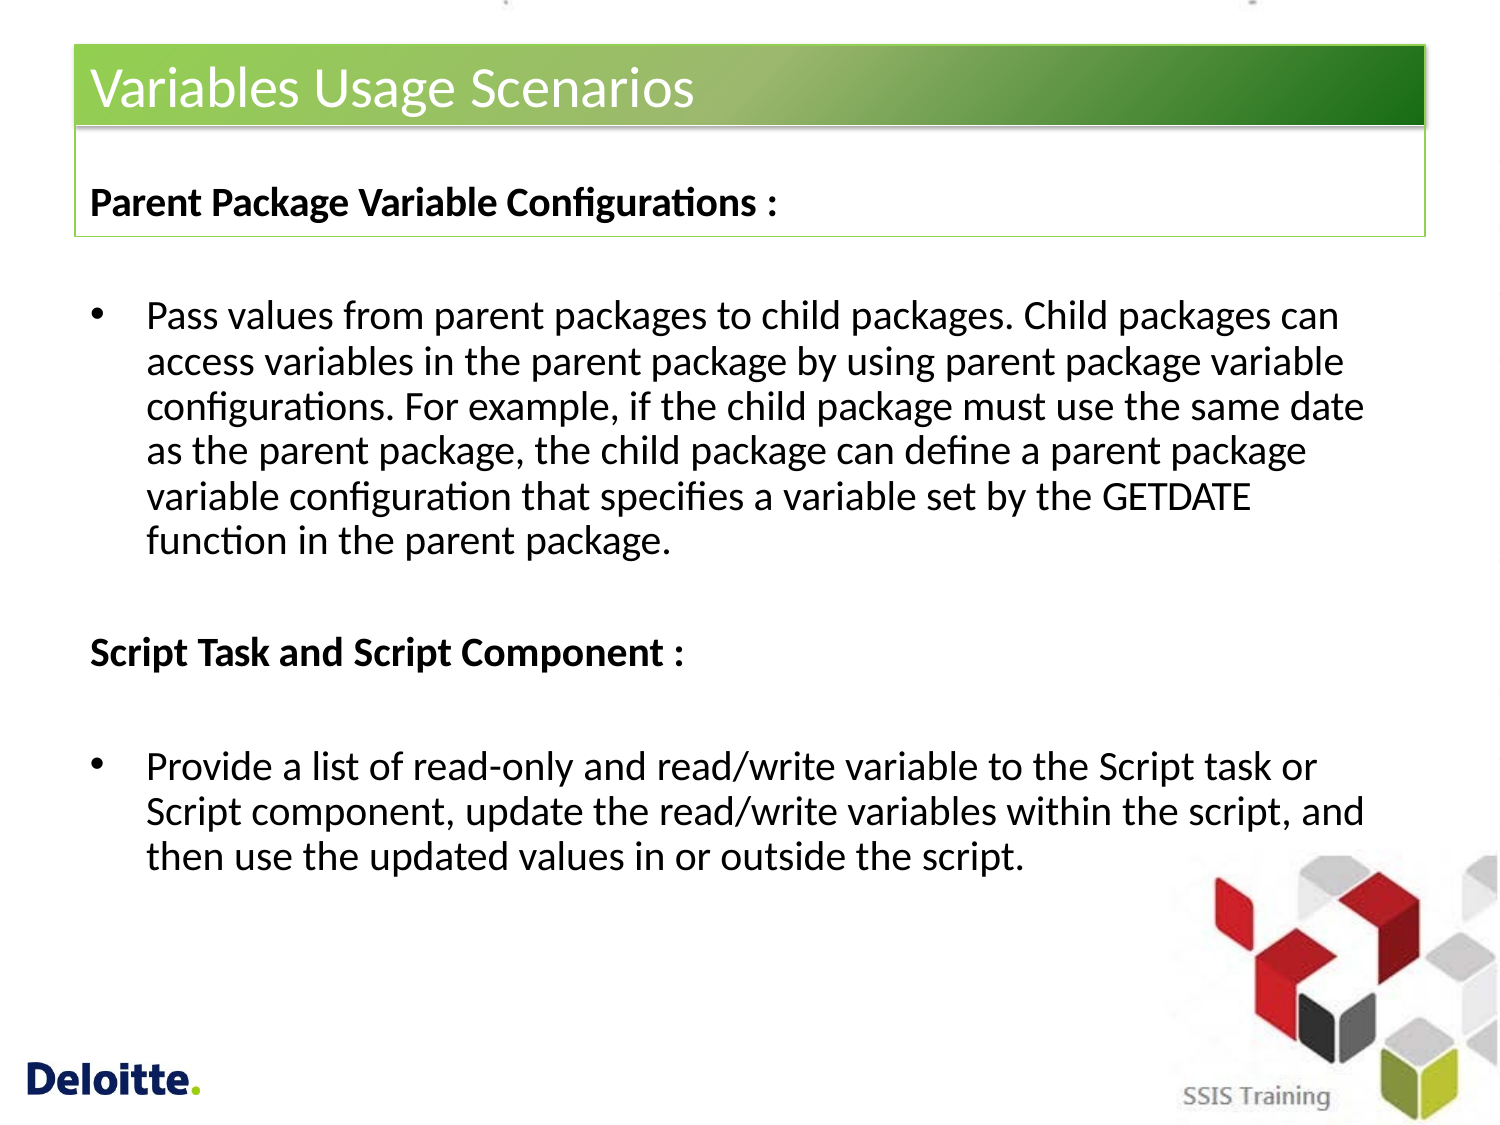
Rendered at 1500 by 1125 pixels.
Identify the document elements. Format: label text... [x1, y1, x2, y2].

title Variables Usage Scenarios [75, 45, 1425, 237]
text_box [758, 40, 1433, 137]
text_box [27, 1062, 200, 1095]
text_box [47, 31, 758, 169]
text_box Parent Package Variable Configurations : Pass values from parent packages to child packages. Child packages can access variables in the parent package by using parent package variable configurations. For example, if the child package must use the same date as the parent package, the child package can define a parent package variable configuration that specifies a variable set by the GETDATE function in the parent package. Script Task and Script Component : Provide a list of read-only and read/write variable to the Script task or Script component, update the read/write variables within the script, and then use the updated values in or outside the script. [87, 172, 1378, 879]
text_box [1, 0, 1499, 1125]
